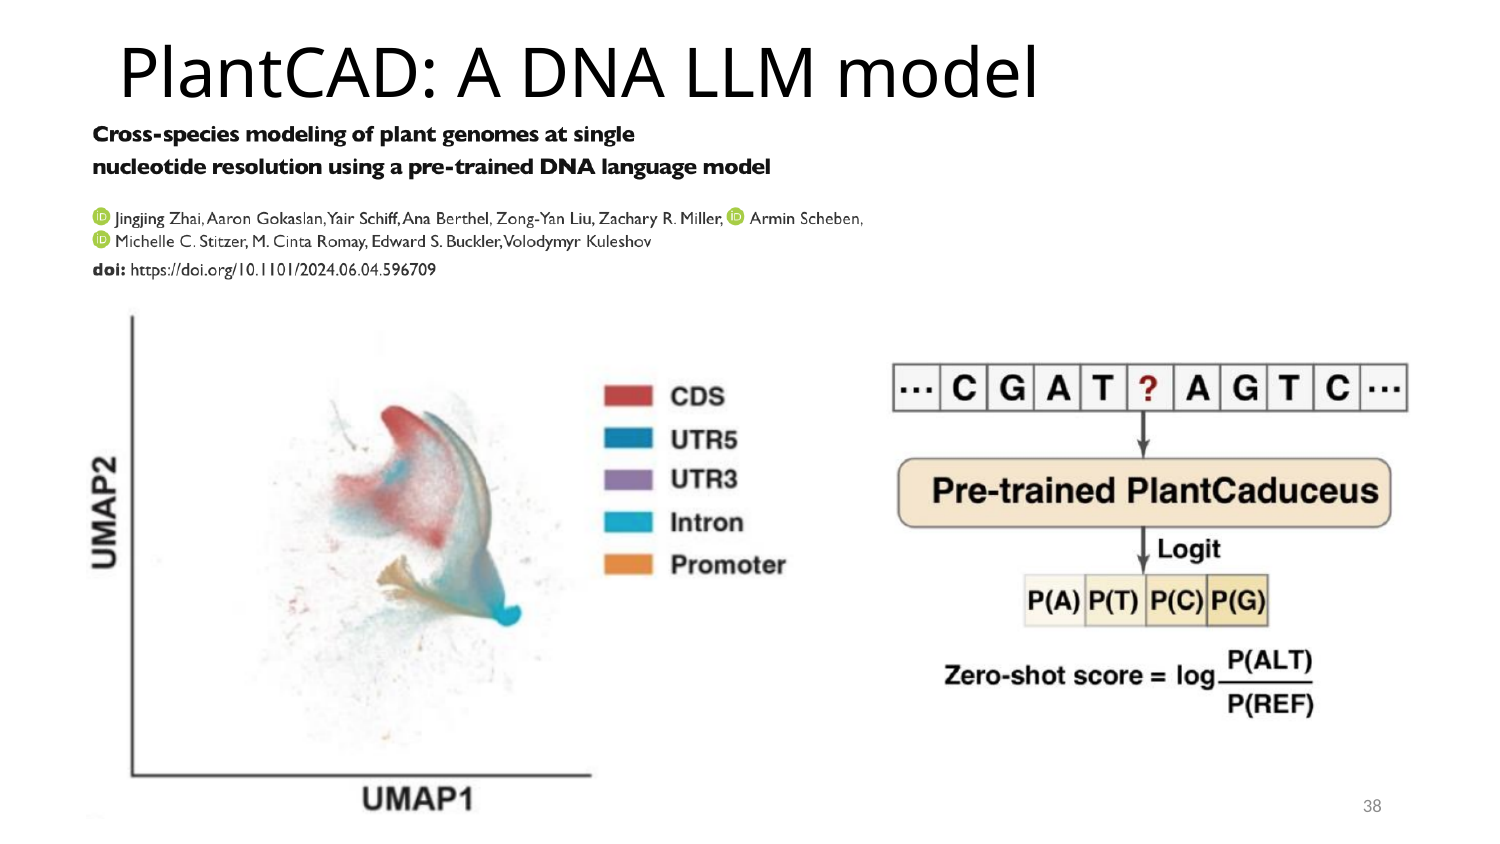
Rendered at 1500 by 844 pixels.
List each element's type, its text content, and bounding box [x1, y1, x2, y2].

picture [878, 352, 1414, 726]
slide_number 38 [1059, 782, 1397, 827]
picture [89, 120, 870, 284]
title PlantCAD: A DNA LLM model [103, 16, 1397, 134]
picture [86, 302, 795, 819]
